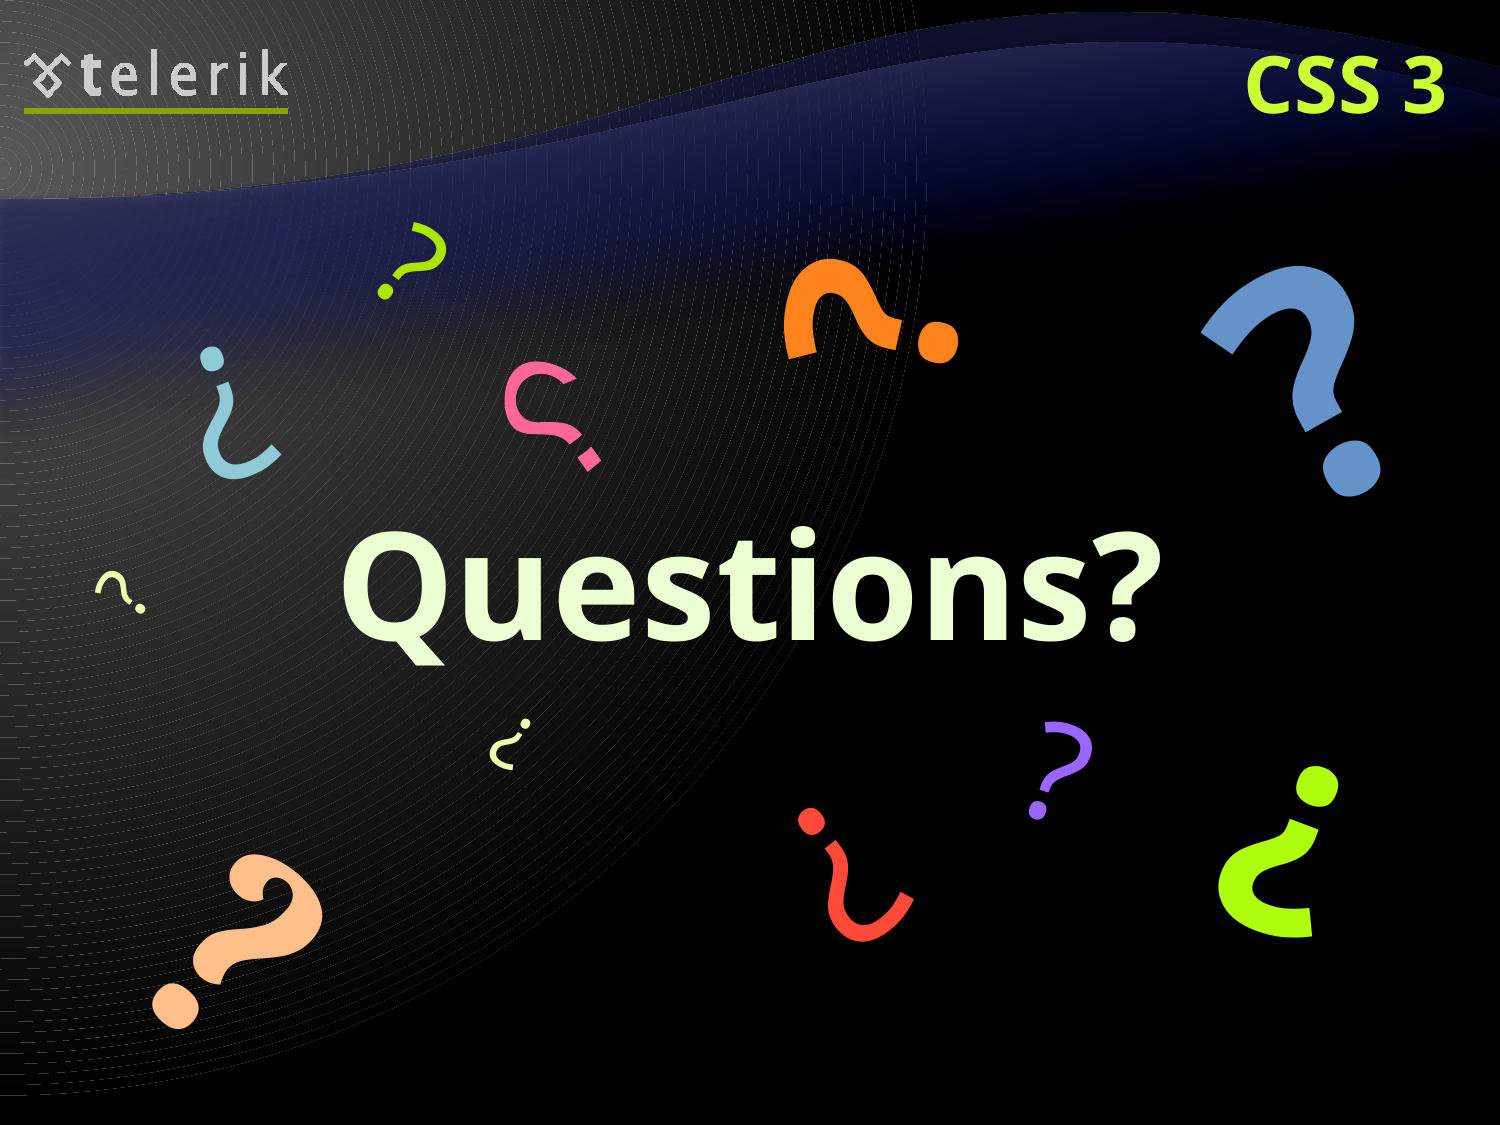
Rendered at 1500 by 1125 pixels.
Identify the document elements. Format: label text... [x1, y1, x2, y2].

text_box ? [427, 667, 564, 806]
text_box ? [987, 668, 1125, 866]
picture [24, 49, 288, 114]
title CSS 3 [300, 12, 1463, 163]
text_box ? [700, 218, 1026, 421]
text_box ? [335, 177, 506, 359]
text_box ? [92, 292, 322, 555]
text_box ? [1129, 162, 1464, 592]
text_box ? [59, 467, 230, 648]
text_box ? [66, 745, 412, 1114]
text_box ? [733, 745, 973, 1012]
list Questions? [286, 480, 1213, 681]
text_box ? [1150, 687, 1403, 1026]
